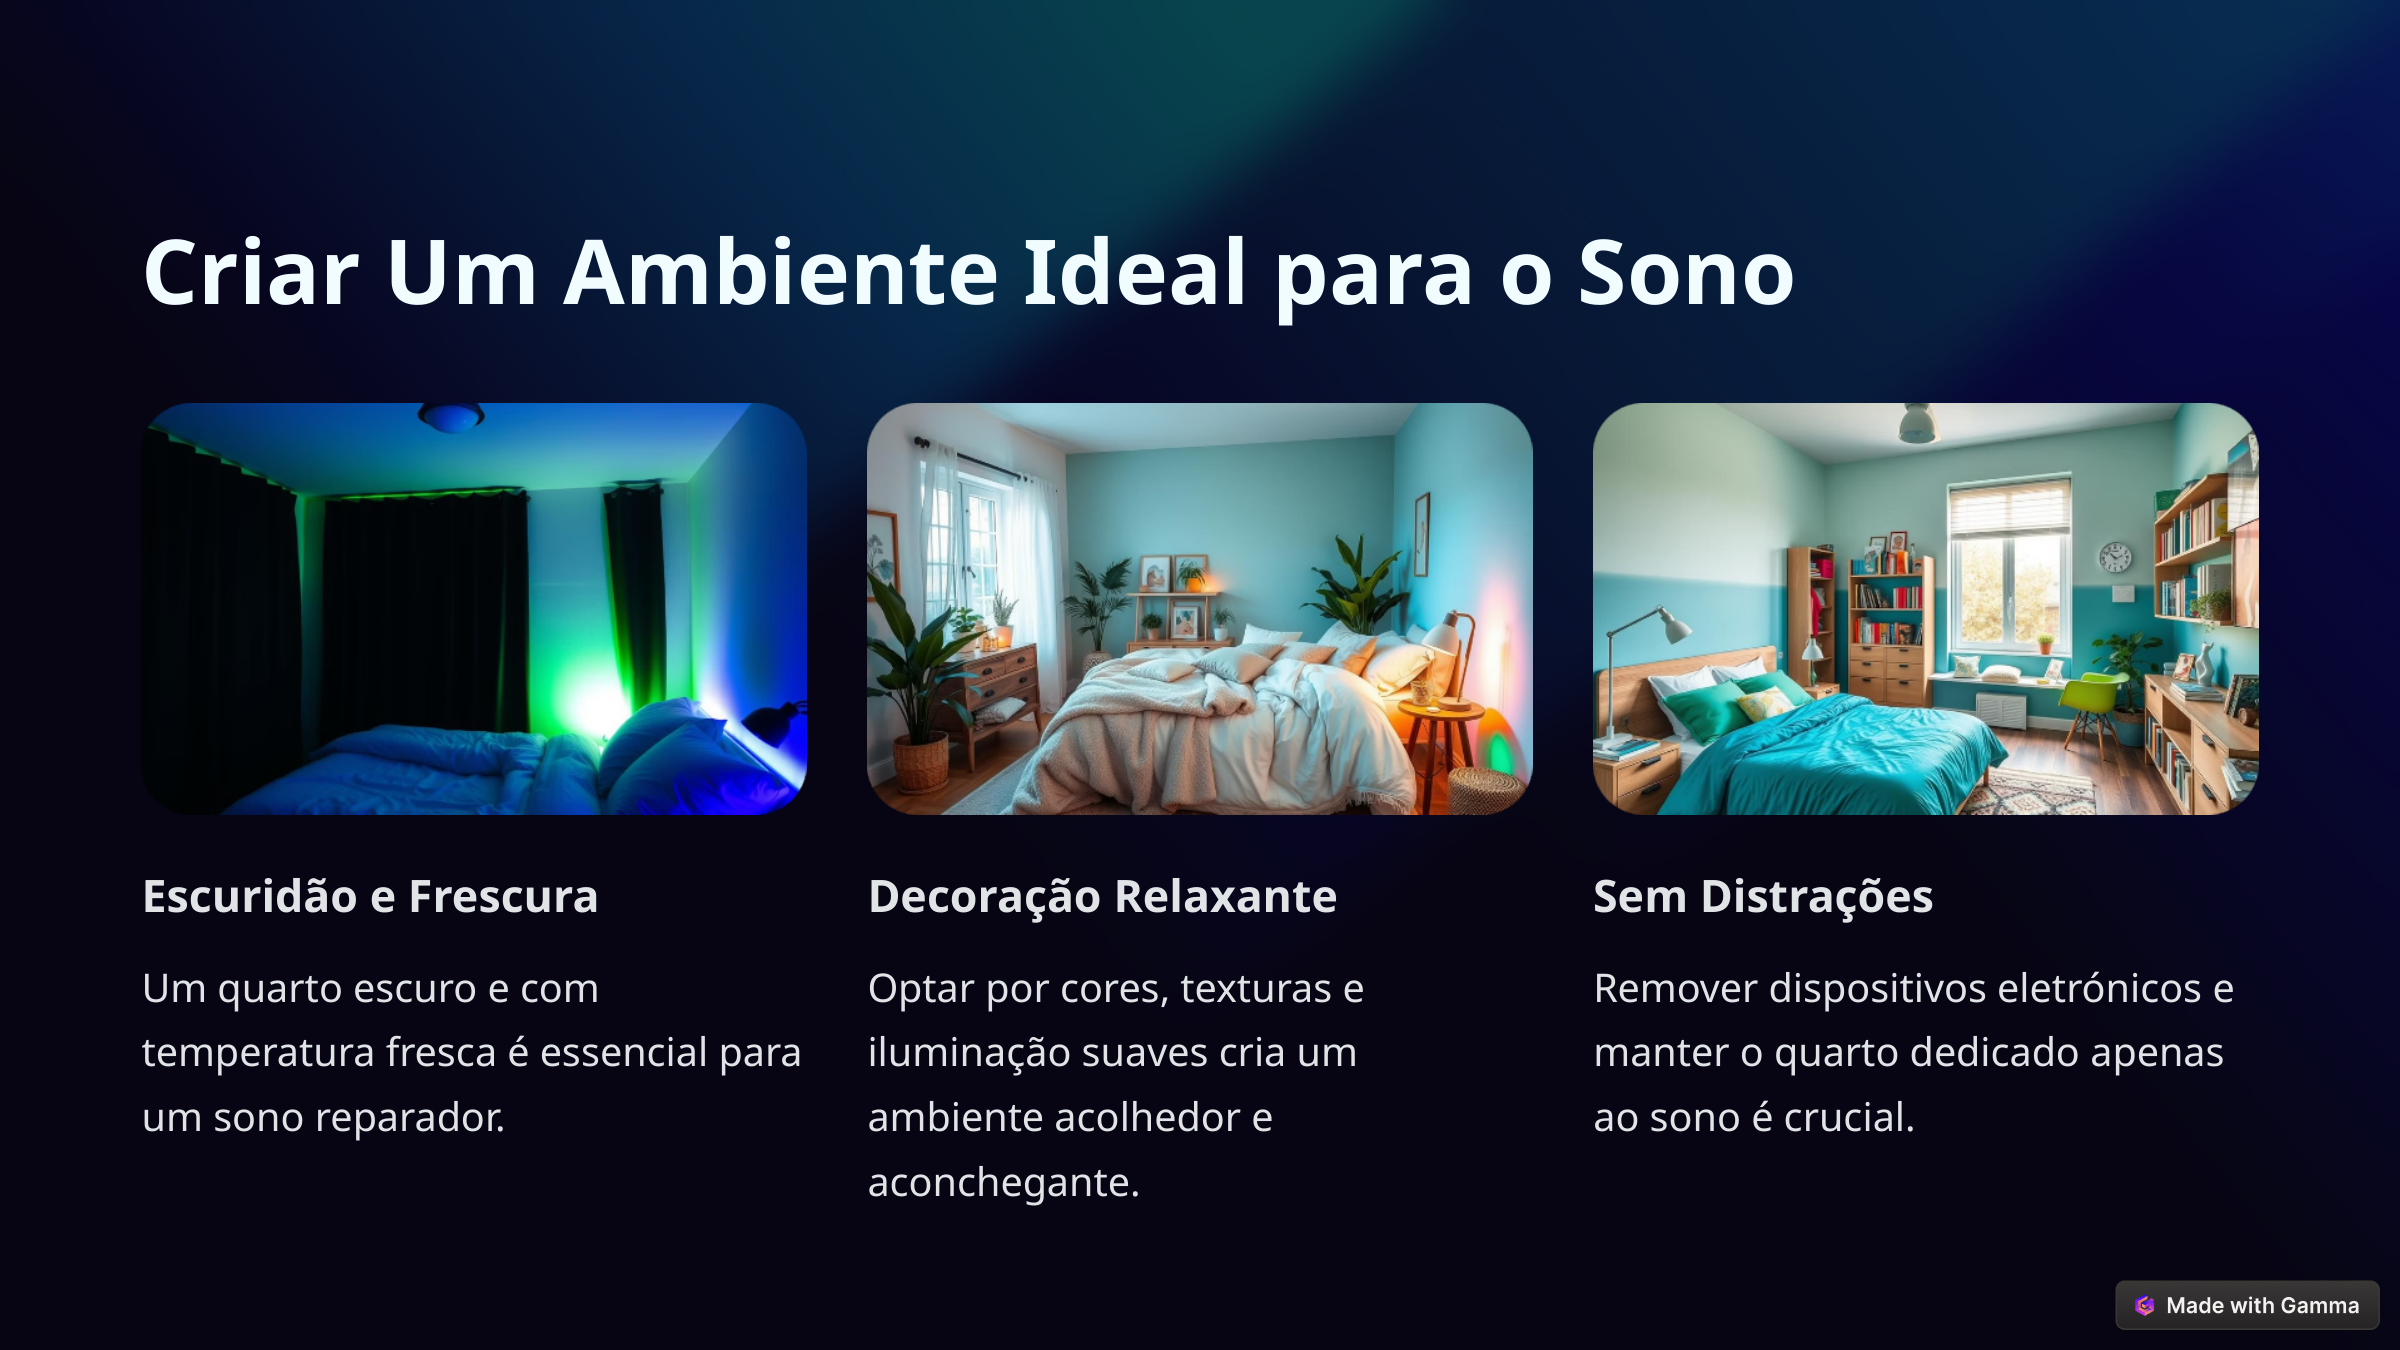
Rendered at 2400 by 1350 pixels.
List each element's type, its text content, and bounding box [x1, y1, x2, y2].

picture [1593, 403, 2259, 815]
text_box Decoração Relaxante [867, 865, 1318, 922]
text_box Um quarto escuro e com temperatura fresca é essencial para um sono reparador. [141, 945, 807, 1140]
picture [867, 403, 1533, 815]
text_box Criar Um Ambiente Ideal para o Sono [141, 209, 1677, 323]
text_box Sem Distrações [1593, 865, 2044, 922]
text_box Optar por cores, texturas e iluminação suaves cria um ambiente acolhedor e aconchegante. [867, 945, 1533, 1140]
picture [2106, 1271, 2389, 1339]
text_box Remover dispositivos eletrónicos e manter o quarto dedicado apenas ao sono é crucial. [1593, 945, 2259, 1140]
picture [141, 403, 807, 815]
text_box Escuridão e Frescura [141, 865, 592, 922]
